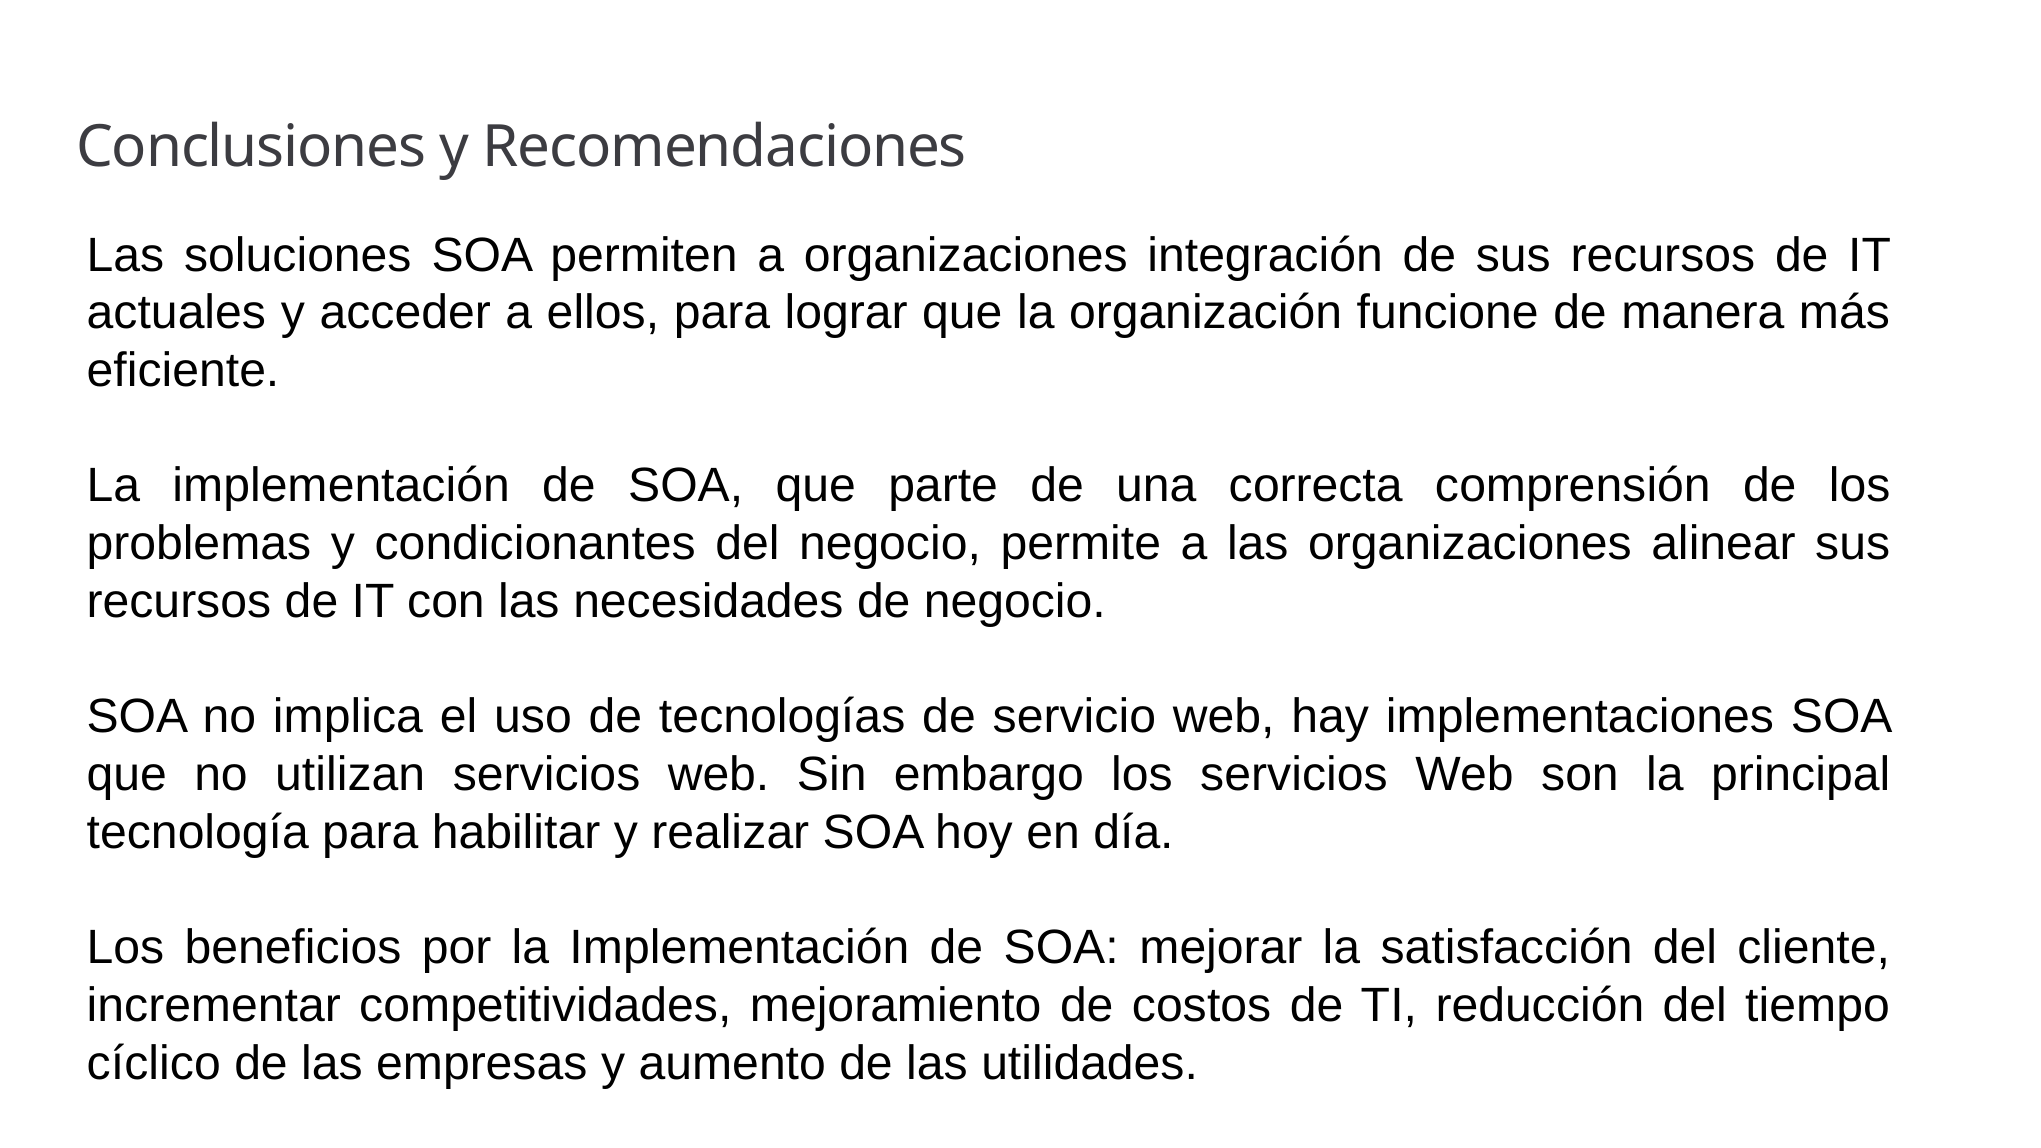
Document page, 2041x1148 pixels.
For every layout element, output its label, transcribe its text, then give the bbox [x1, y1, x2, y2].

text_box Las soluciones SOA permiten a organizaciones integración de sus recursos de IT actuales y acceder a ellos, para lograr que la organización funcione de manera más eficiente. La implementación de SOA, que parte de una correcta comprensión de los problemas y condicionantes del negocio, permite a las organizaciones alinear sus recursos de IT con las necesidades de negocio. SOA no implica el uso de tecnologías de servicio web, hay implementaciones SOA que no utilizan servicios web. Sin embargo los servicios Web son la principal tecnología para habilitar y realizar SOA hoy en día. Los beneficios por la Implementación de SOA: mejorar la satisfacción del cliente, incrementar competitividades, mejoramiento de costos de TI, reducción del tiempo cíclico de las empresas y aumento de las utilidades. [71, 161, 1908, 1148]
title Conclusiones y Recomendaciones [76, 93, 1969, 230]
